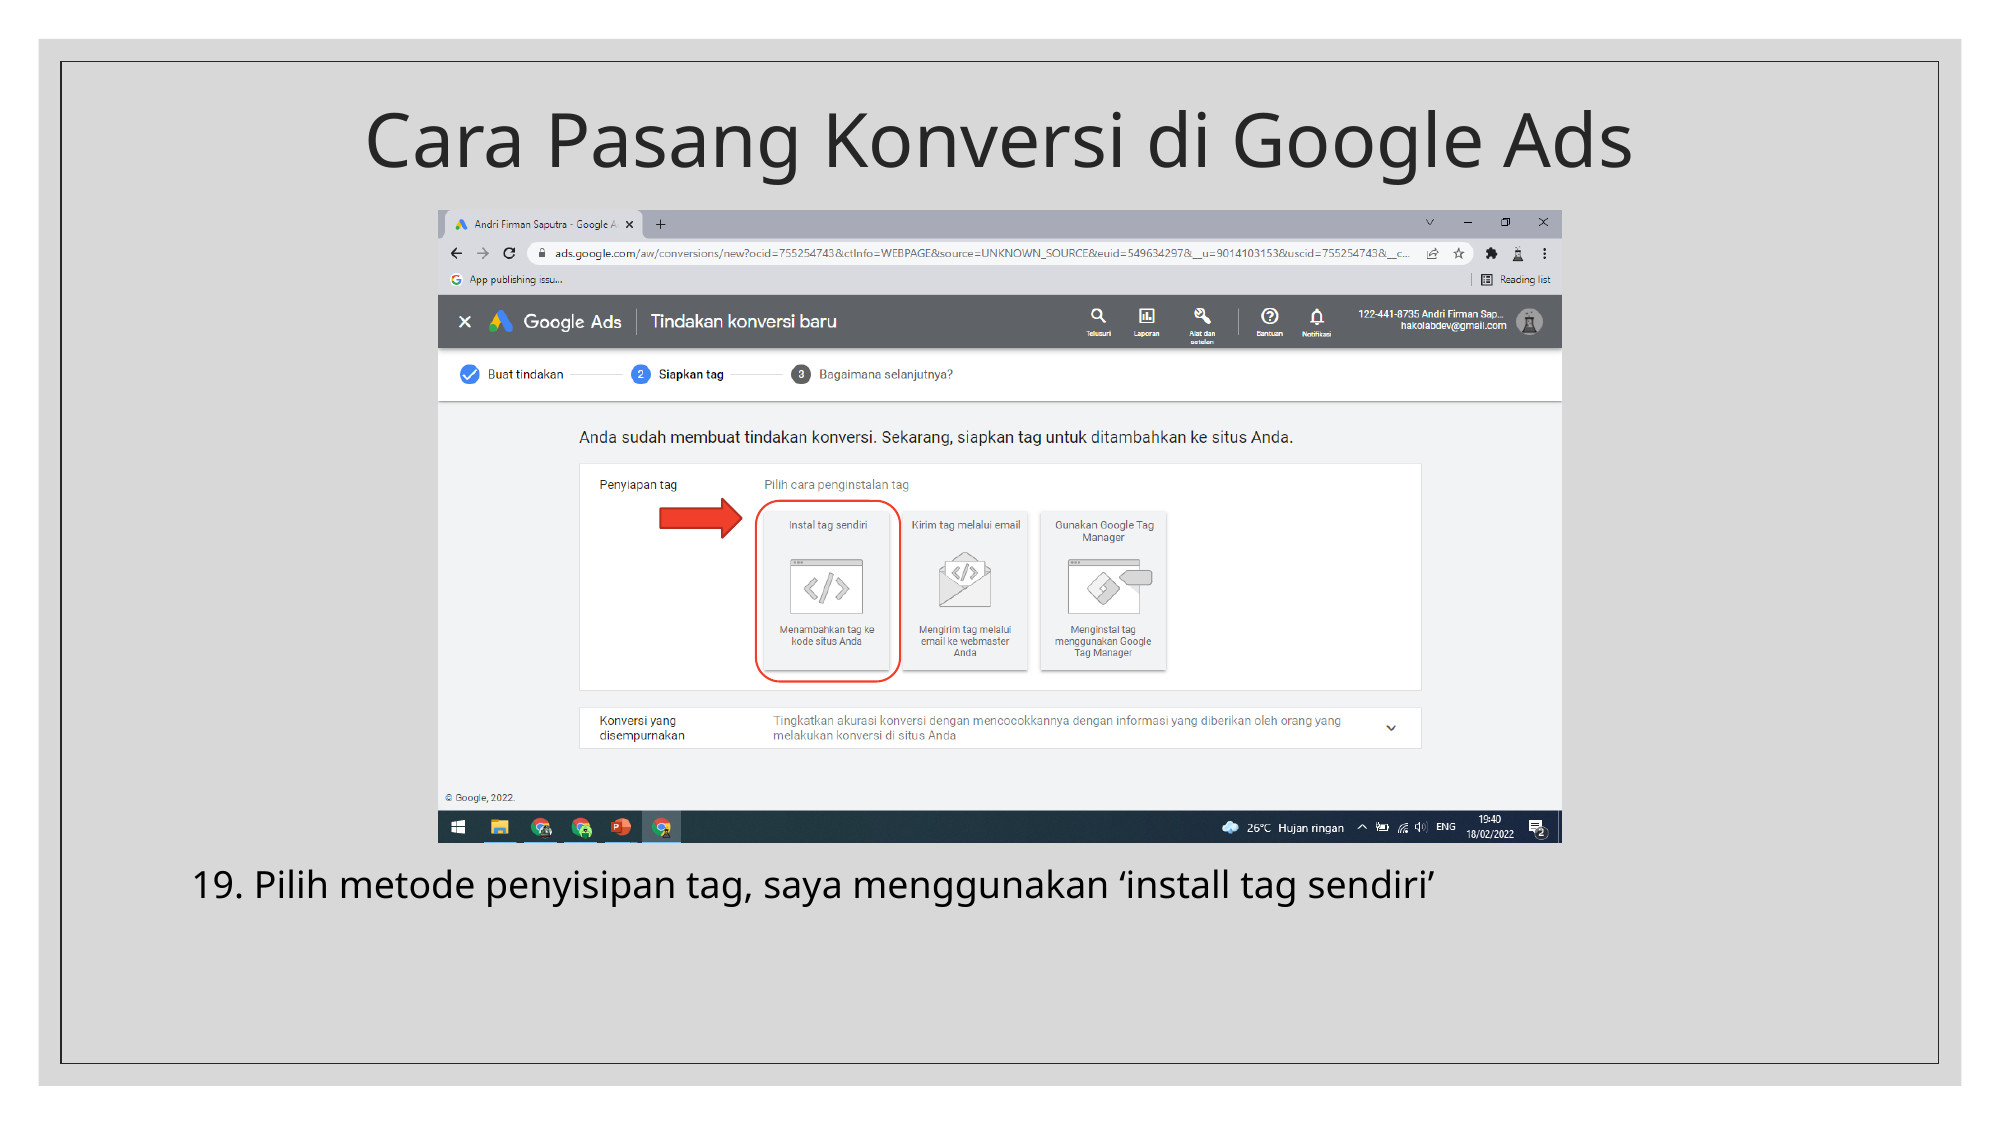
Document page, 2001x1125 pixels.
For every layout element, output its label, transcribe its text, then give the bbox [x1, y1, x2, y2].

title Cara Pasang Konversi di Google Ads [174, 75, 1825, 211]
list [438, 210, 1562, 843]
text_box 19. Pilih metode penyisipan tag, saya menggunakan ‘install tag sendiri’ [176, 853, 1827, 913]
